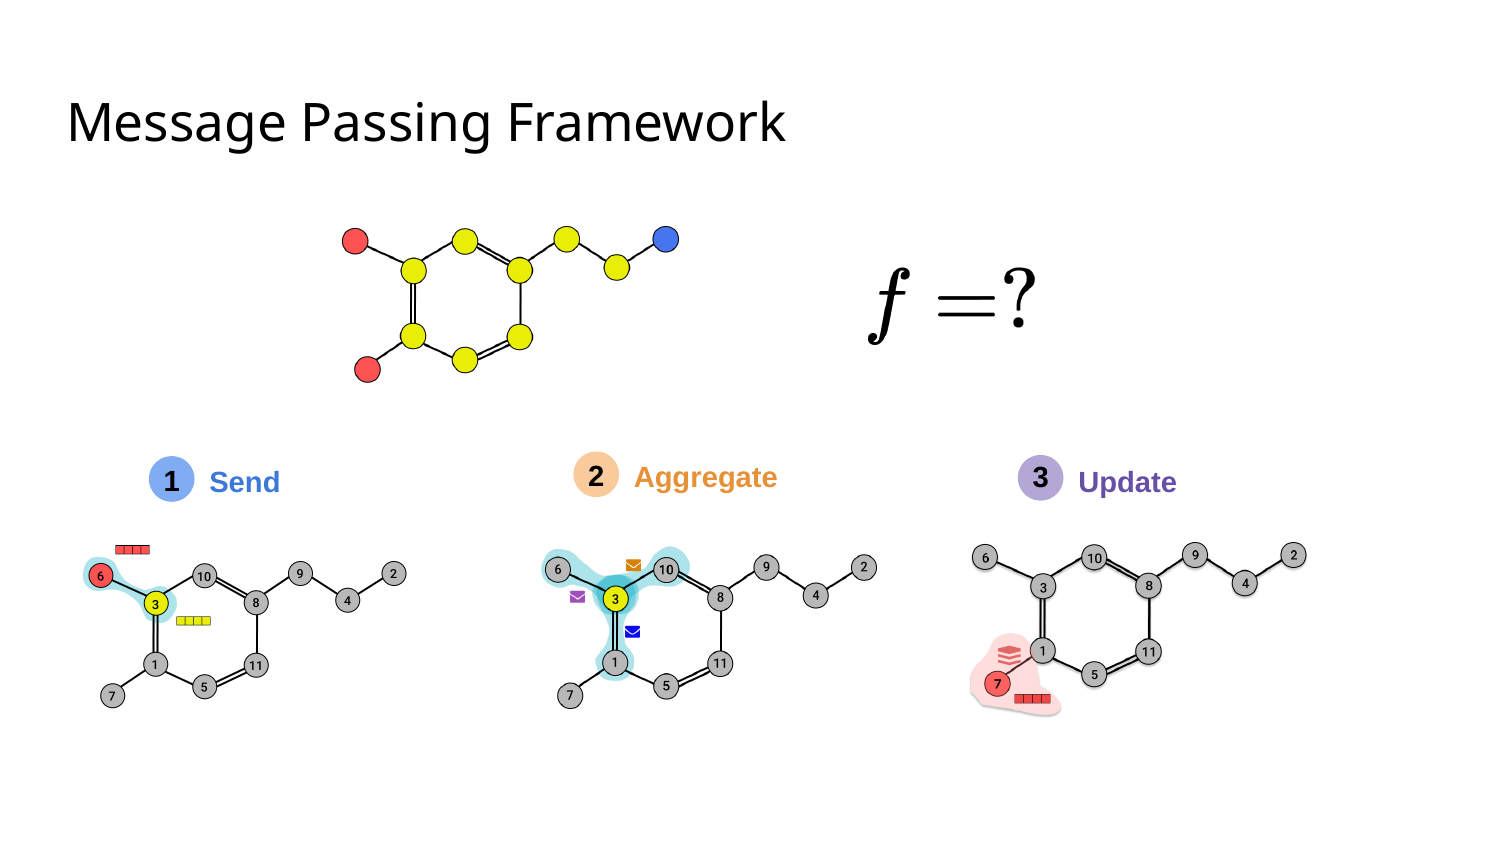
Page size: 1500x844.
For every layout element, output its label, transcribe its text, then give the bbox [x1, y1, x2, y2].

text_box 1 [148, 456, 194, 502]
picture [968, 541, 1309, 720]
text_box 2 [573, 451, 619, 498]
text_box 3 [1017, 452, 1063, 499]
picture [339, 225, 1035, 385]
text_box Update [1063, 447, 1368, 510]
picture [538, 524, 879, 716]
picture [76, 544, 408, 716]
title Message Passing Framework [51, 72, 1449, 167]
text_box Aggregate [619, 443, 923, 506]
text_box Send [194, 447, 499, 510]
